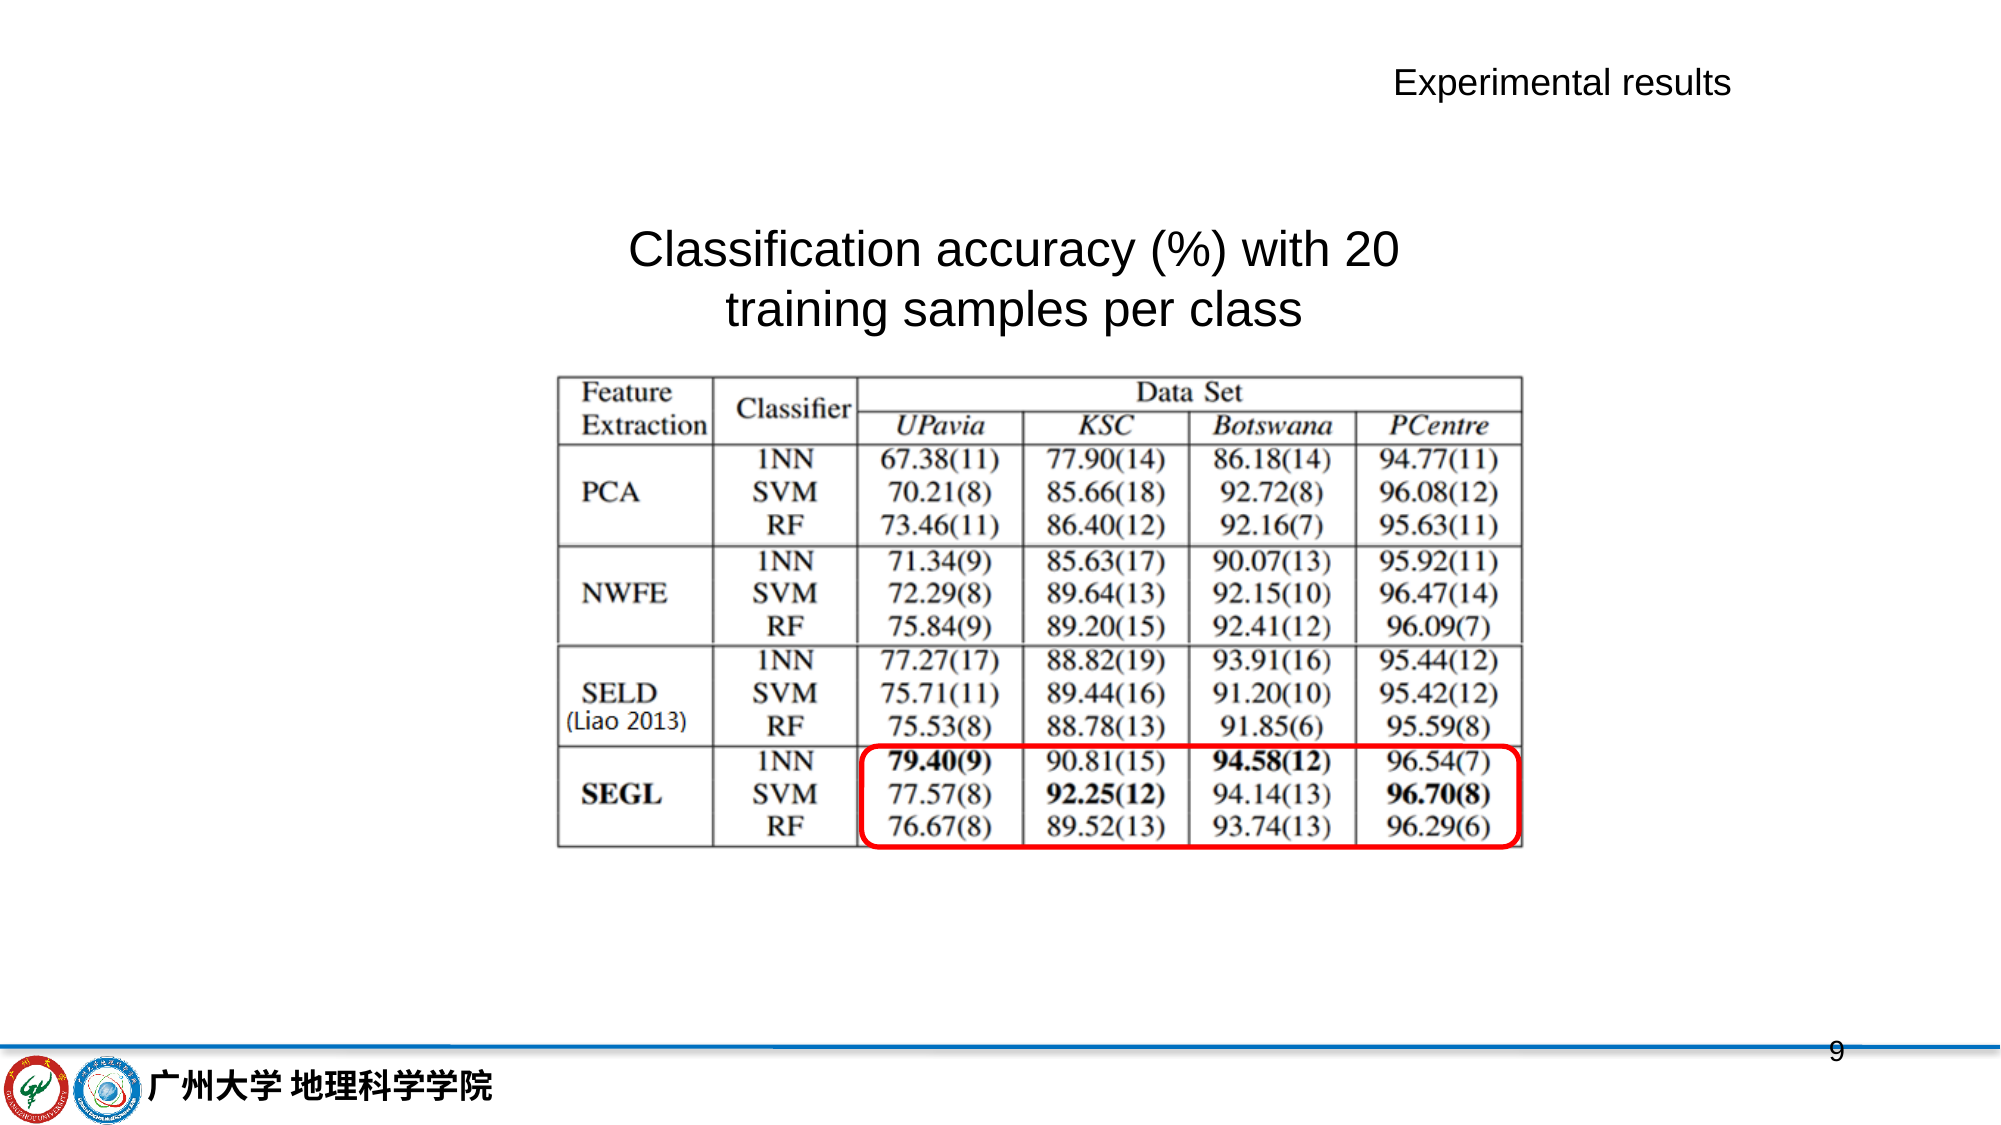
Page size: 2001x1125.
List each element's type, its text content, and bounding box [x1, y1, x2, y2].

picture [3, 1054, 69, 1124]
title Experimental results [669, 45, 1733, 115]
picture [550, 370, 1527, 852]
text_box Classification accuracy (%) with 20 training samples per class [309, 209, 1733, 345]
picture [70, 1054, 144, 1125]
slide_number 9 [1764, 1024, 1909, 1103]
